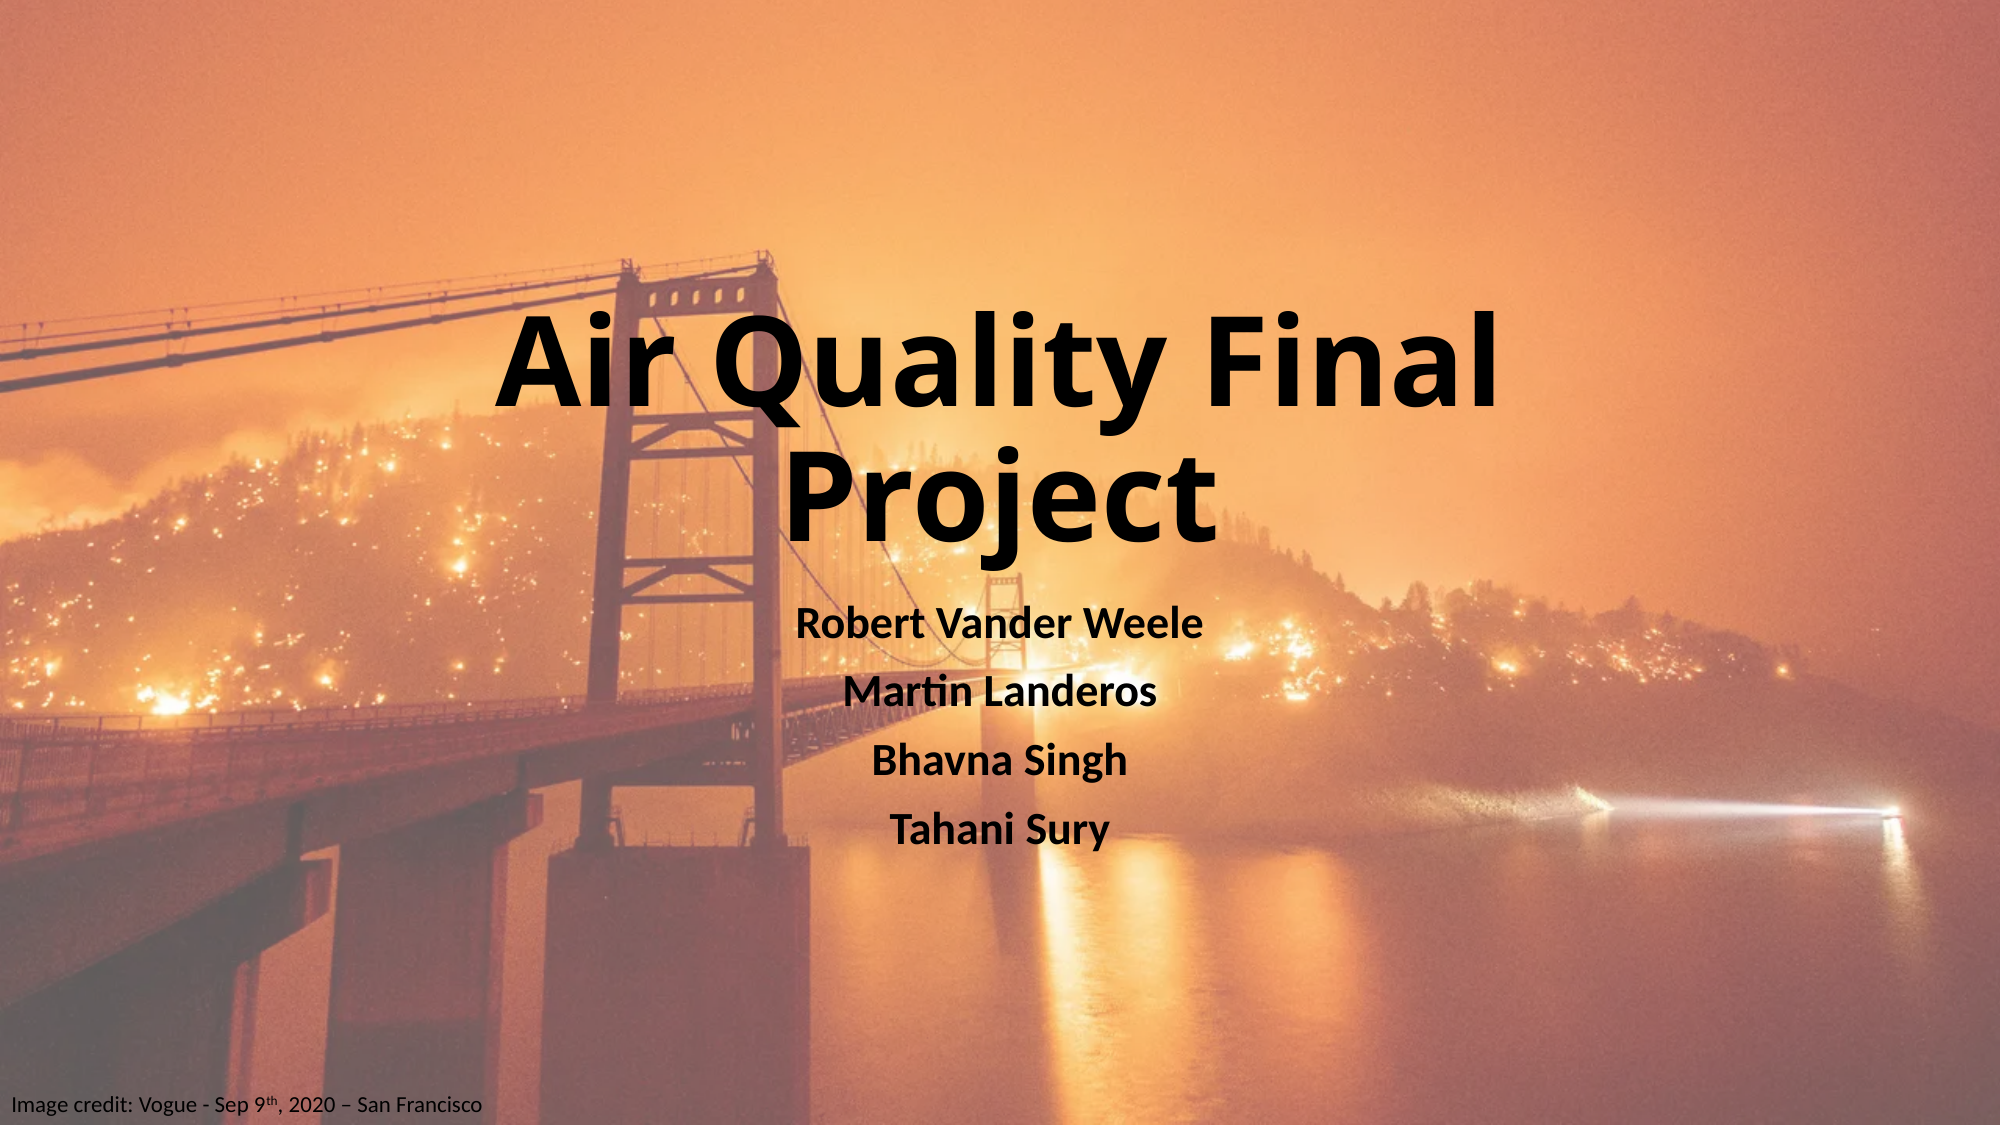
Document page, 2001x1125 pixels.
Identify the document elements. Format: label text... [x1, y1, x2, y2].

title Air Quality Final Project [249, 184, 1750, 576]
text_box Image credit: Vogue - Sep 9th, 2020 – San Francisco [0, 1082, 504, 1125]
subtitle Robert Vander Weele Martin Landeros Bhavna Singh Tahani Sury [249, 590, 1750, 863]
